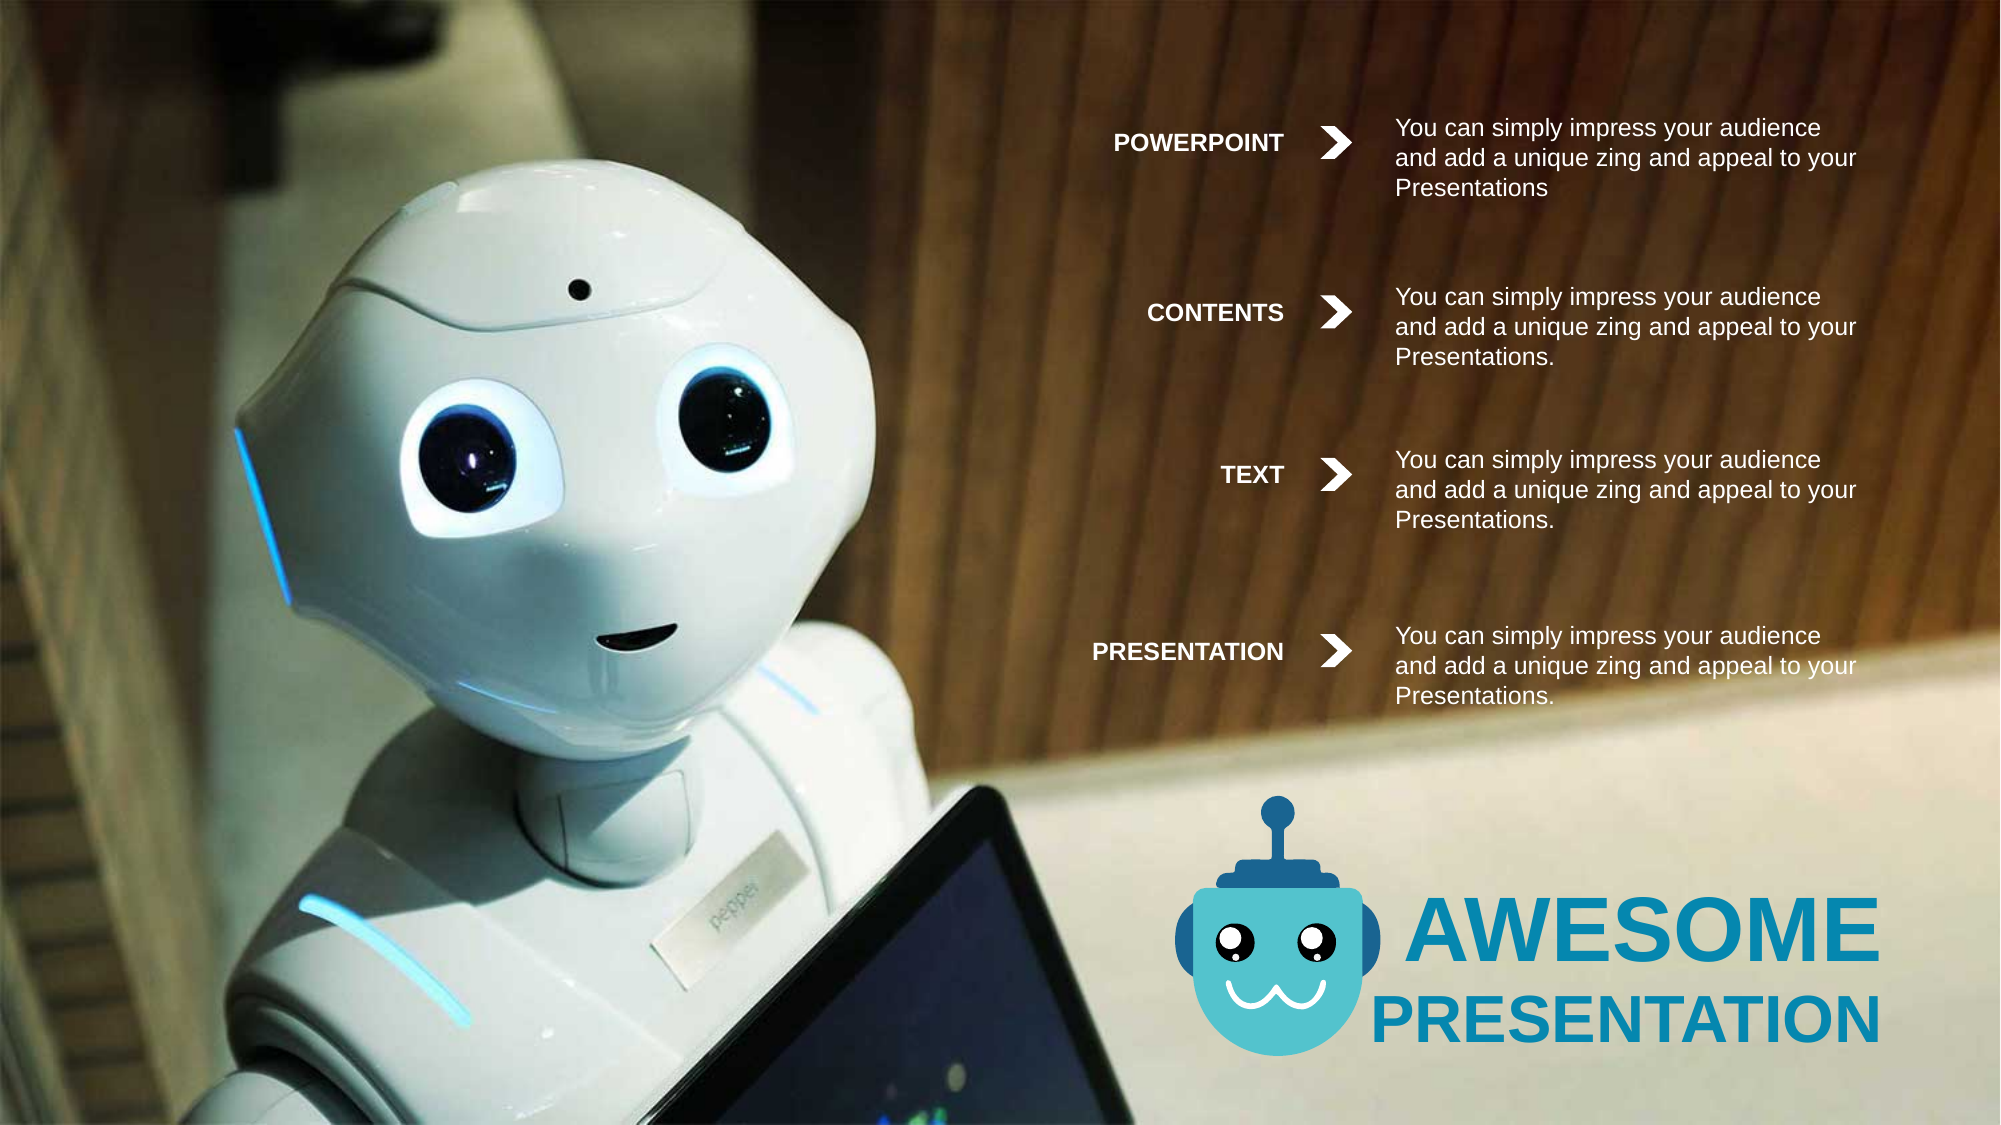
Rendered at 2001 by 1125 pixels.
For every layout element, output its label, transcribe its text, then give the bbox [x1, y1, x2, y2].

text_box AWESOME [1381, 862, 1898, 968]
picture [0, 0, 2001, 1125]
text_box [1050, 104, 1875, 211]
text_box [1175, 795, 1381, 1056]
text_box PRESENTATION [1335, 968, 1898, 1063]
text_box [1050, 612, 1875, 719]
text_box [1050, 273, 1875, 380]
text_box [1050, 435, 1875, 542]
